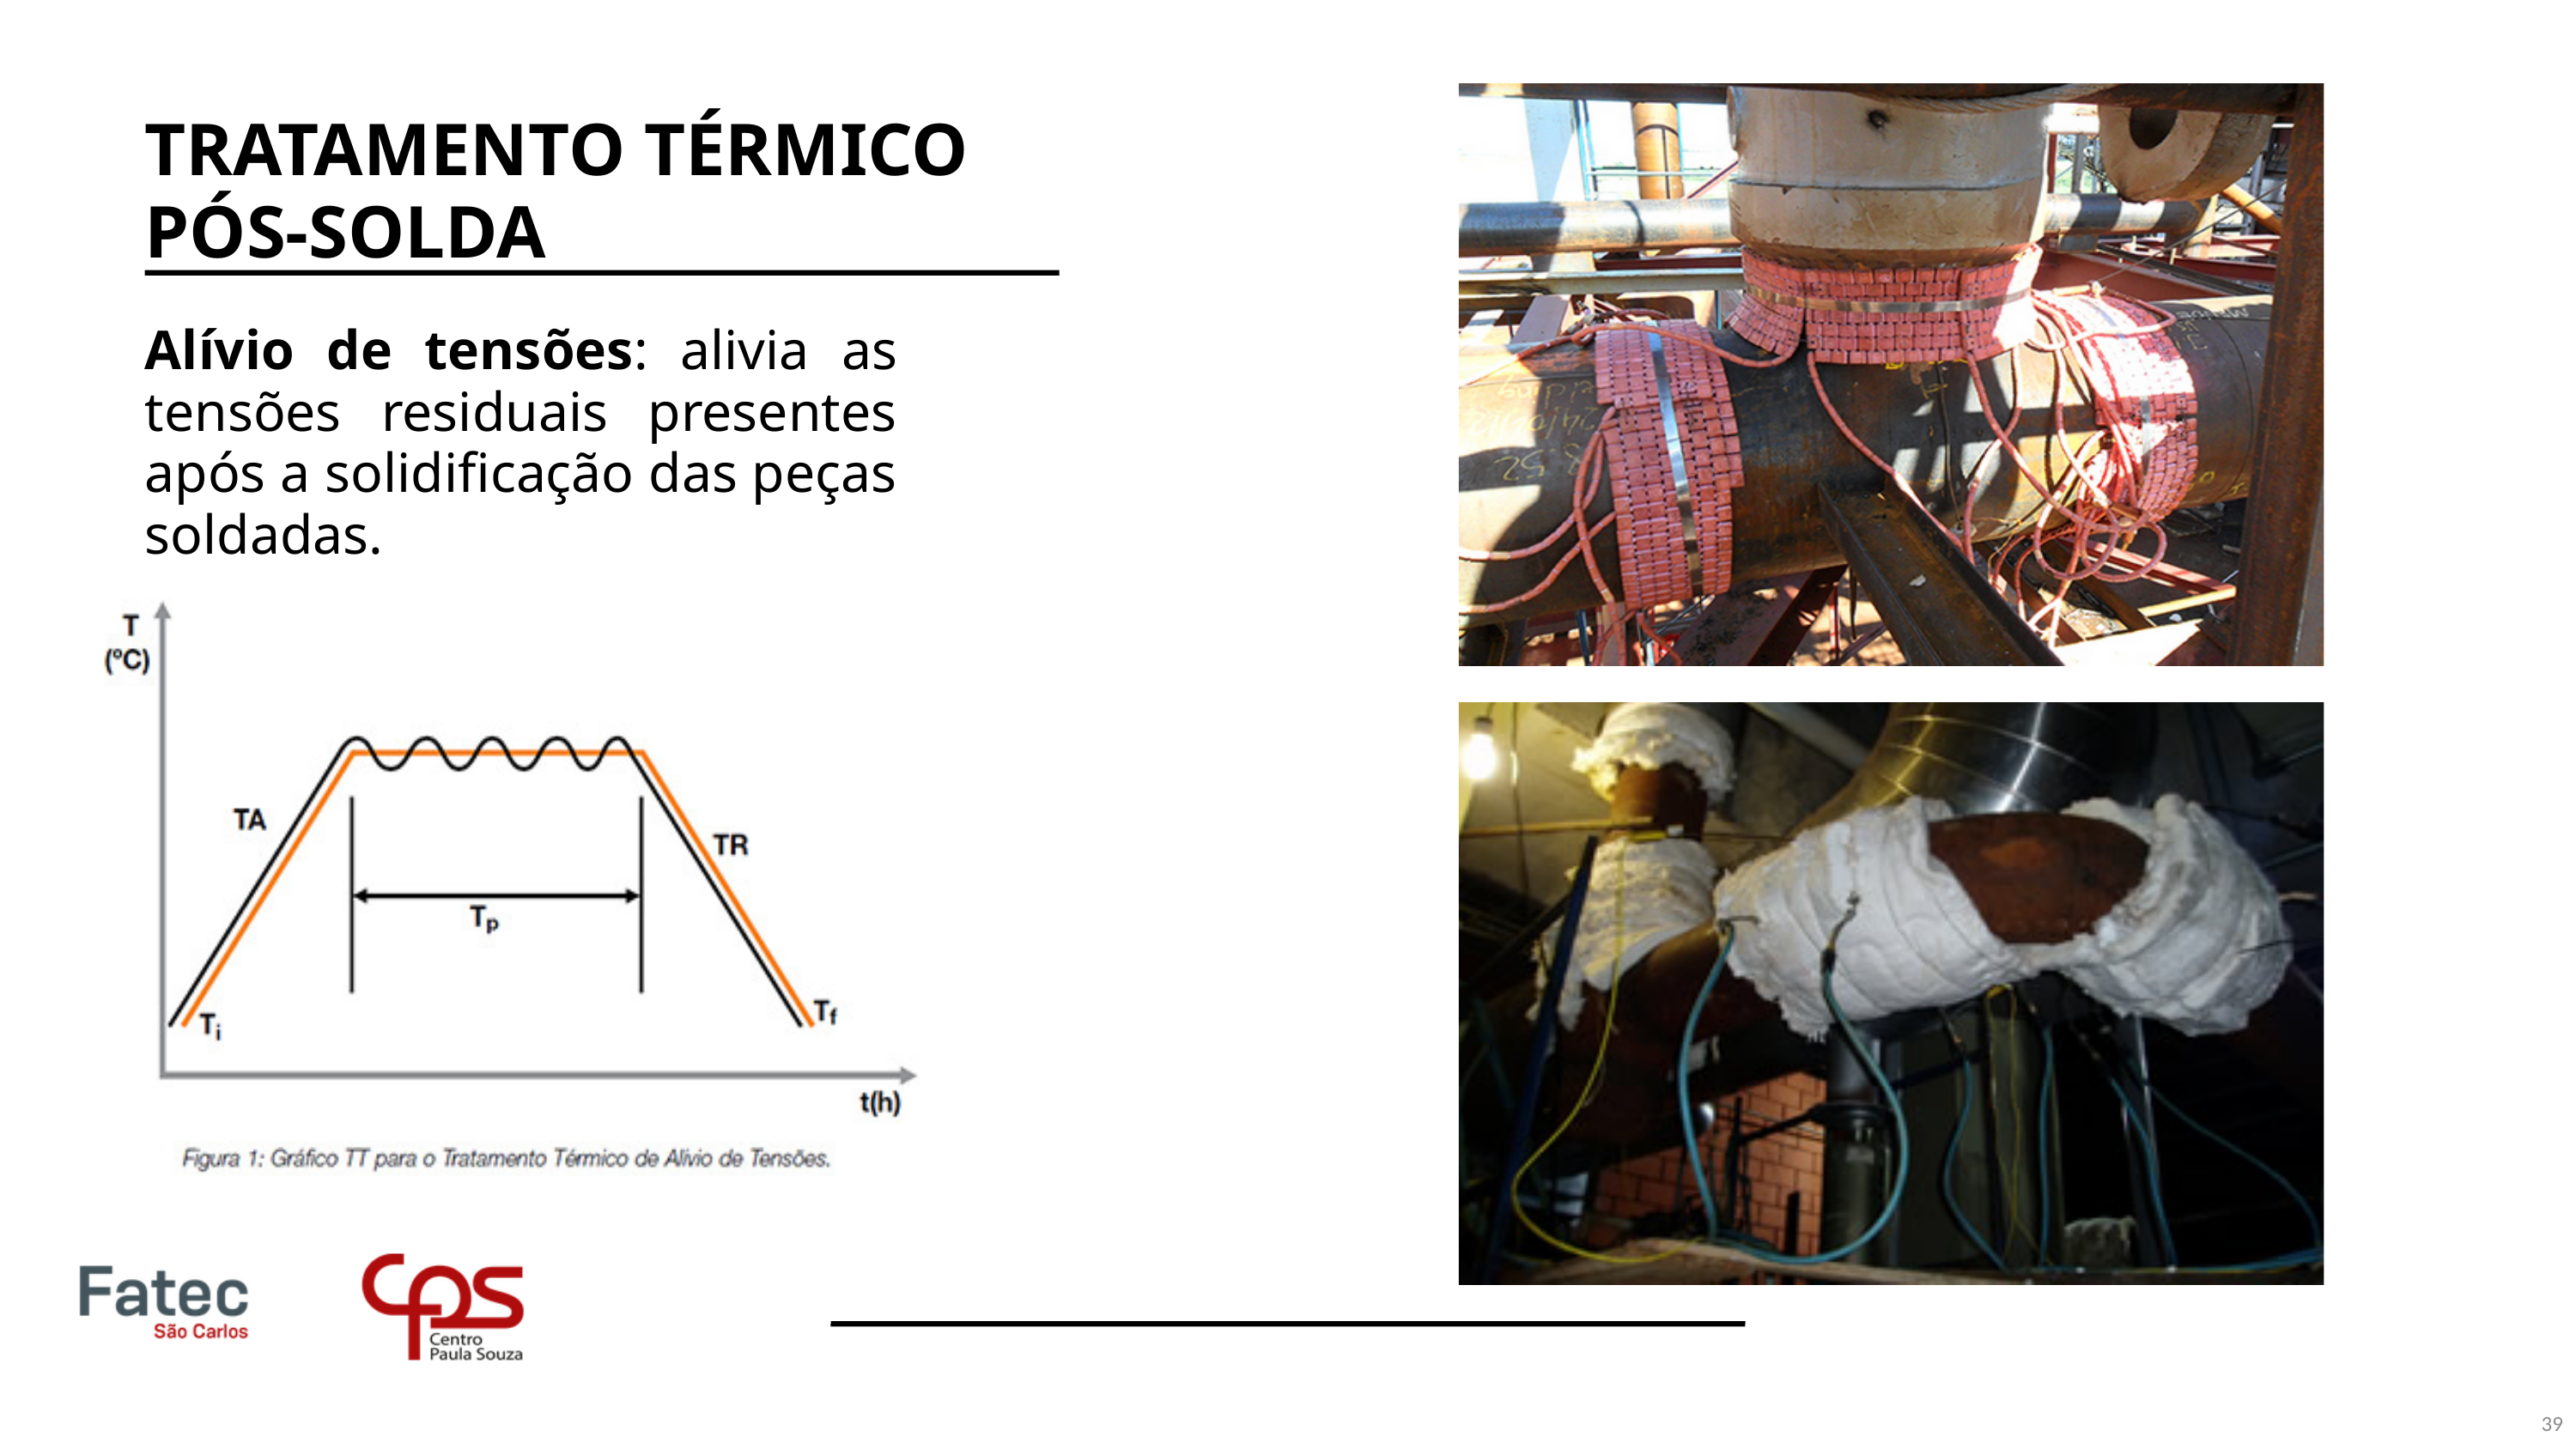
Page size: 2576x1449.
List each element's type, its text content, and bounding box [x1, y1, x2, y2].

text_box TRATAMENTO TÉRMICO PÓS-SOLDA [144, 107, 1058, 273]
text_box [1458, 702, 2324, 1285]
text_box [88, 595, 955, 1198]
picture [53, 1250, 562, 1366]
text_box Alívio de tensões: alivia as tensões residuais presentes após a solidificação das peças soldadas. [144, 318, 898, 566]
text_box [1458, 83, 2324, 667]
slide_number 39 [2275, 1397, 2576, 1449]
